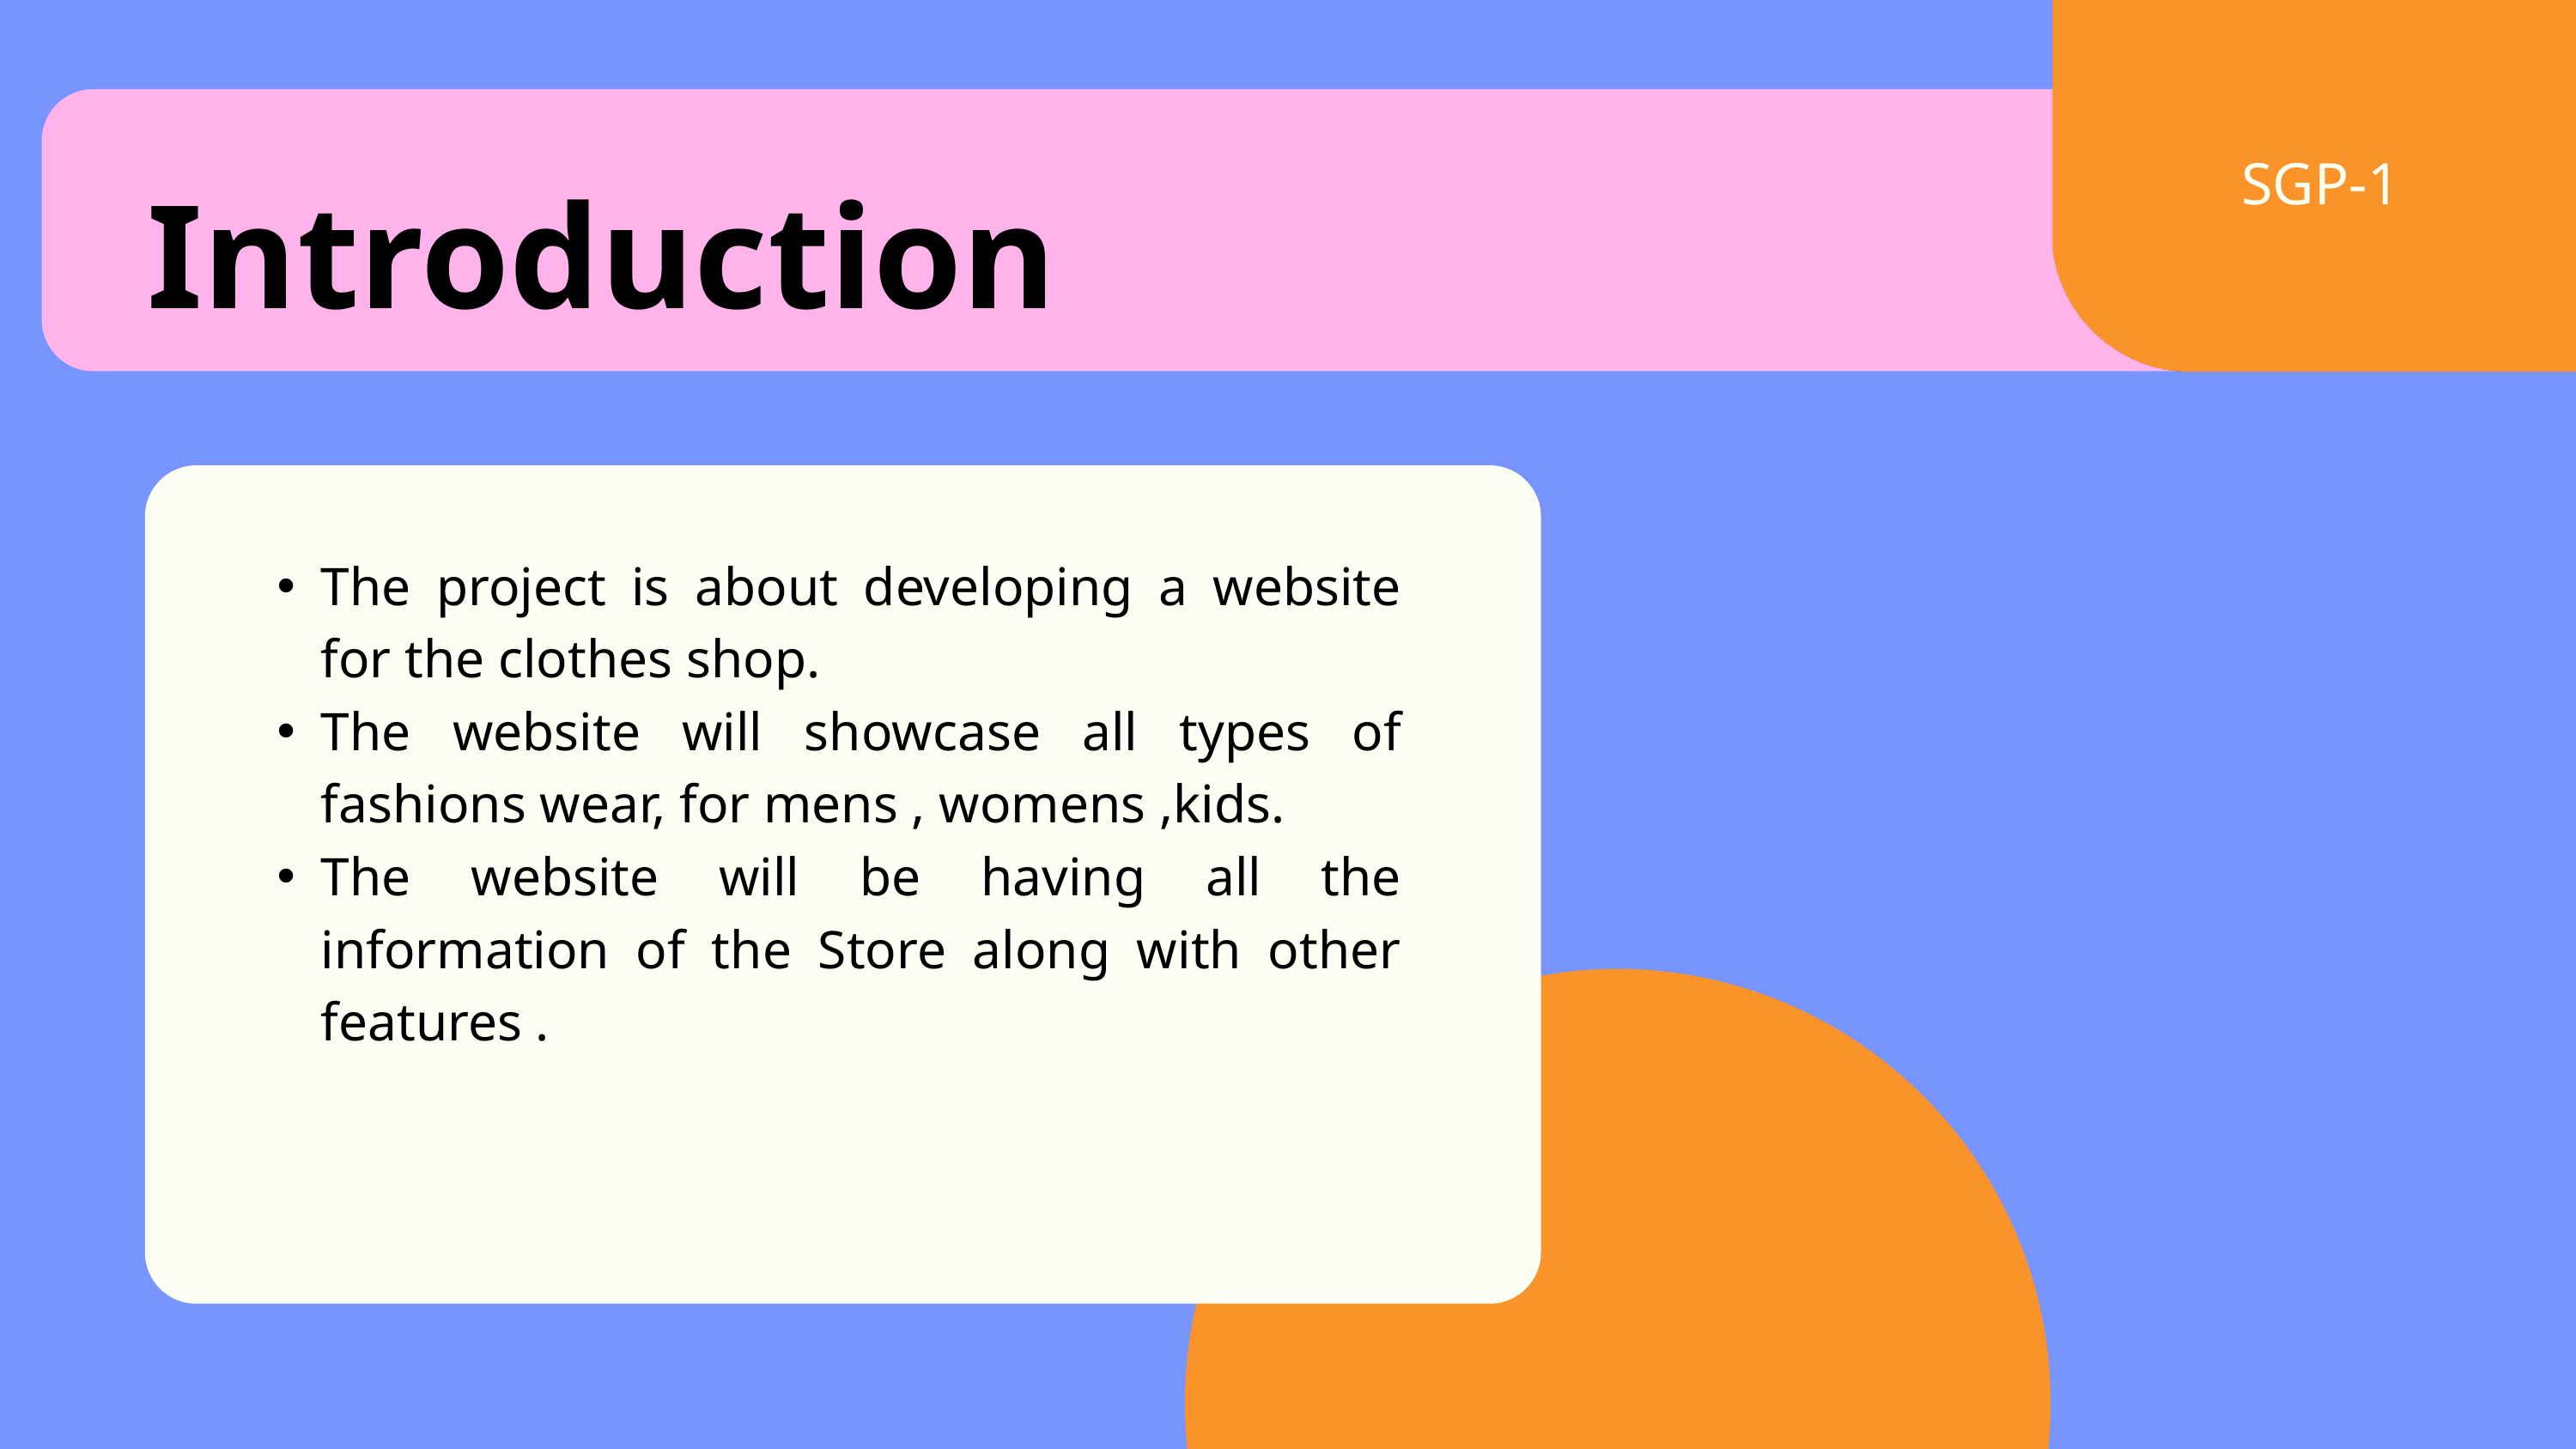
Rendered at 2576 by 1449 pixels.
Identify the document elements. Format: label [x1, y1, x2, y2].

text_box [1182, 968, 2053, 1449]
text_box [144, 464, 1541, 1304]
text_box [41, 88, 2048, 372]
text_box [2052, 0, 2576, 373]
